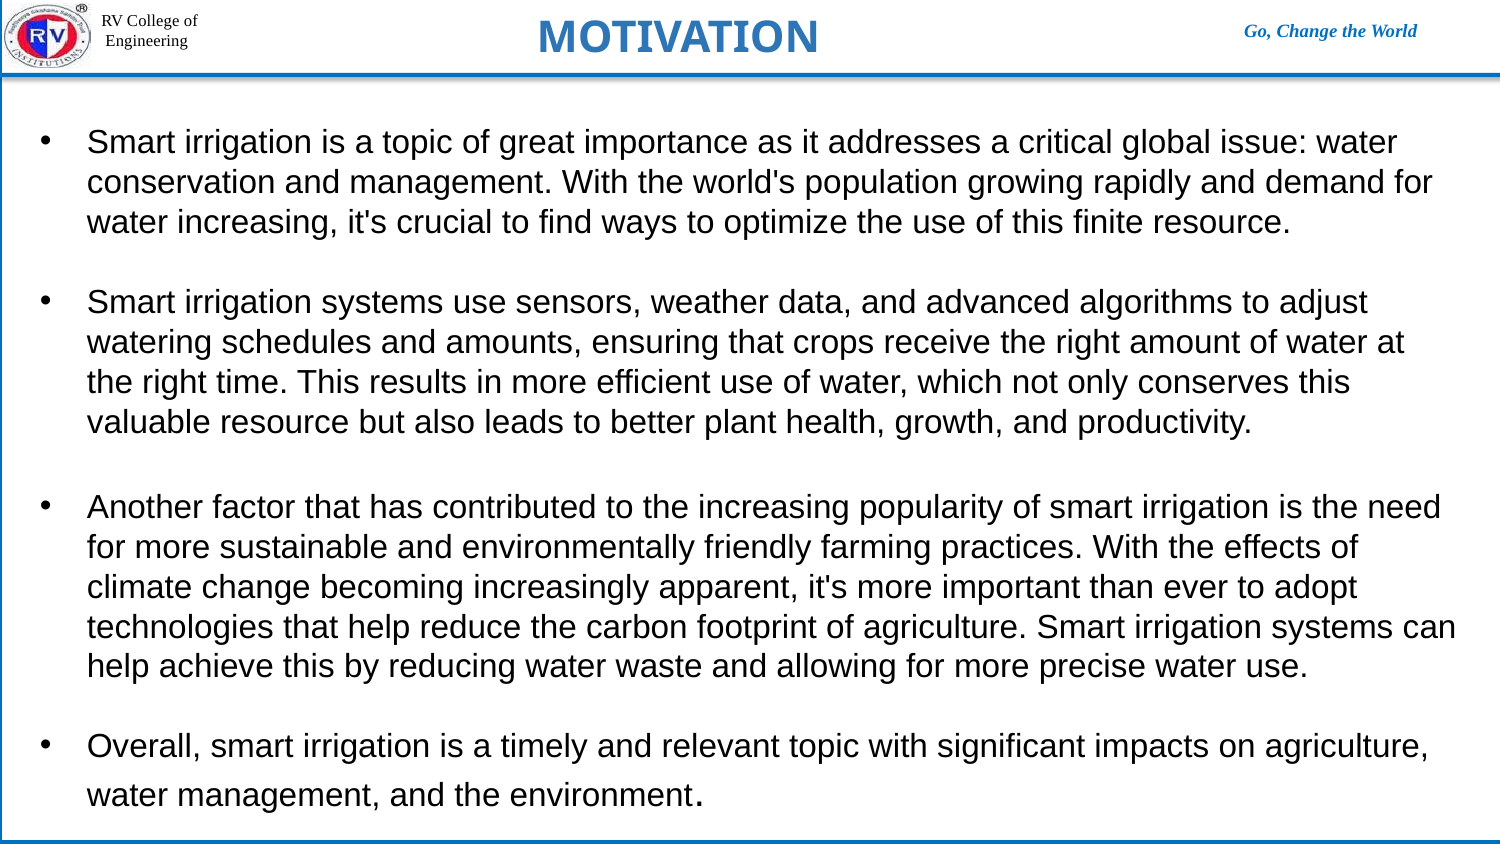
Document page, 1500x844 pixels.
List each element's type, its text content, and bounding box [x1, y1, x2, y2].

text_box Smart irrigation is a topic of great importance as it addresses a critical global issue: water conservation and management. With the world's population growing rapidly and demand for water increasing, it's crucial to find ways to optimize the use of this finite resource. Smart irrigation systems use sensors, weather data, and advanced algorithms to adjust watering schedules and amounts, ensuring that crops receive the right amount of water at the right time. This results in more efficient use of water, which not only conserves this valuable resource but also leads to better plant health, growth, and productivity. Another factor that has contributed to the increasing popularity of smart irrigation is the need for more sustainable and environmentally friendly farming practices. With the effects of climate change becoming increasingly apparent, it's more important than ever to adopt technologies that help reduce the carbon footprint of agriculture. Smart irrigation systems can help achieve this by reducing water waste and allowing for more precise water use. Overall, smart irrigation is a timely and relevant topic with significant impacts on agriculture, water management, and the environment. [24, 113, 1475, 822]
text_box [0, 2, 1500, 88]
